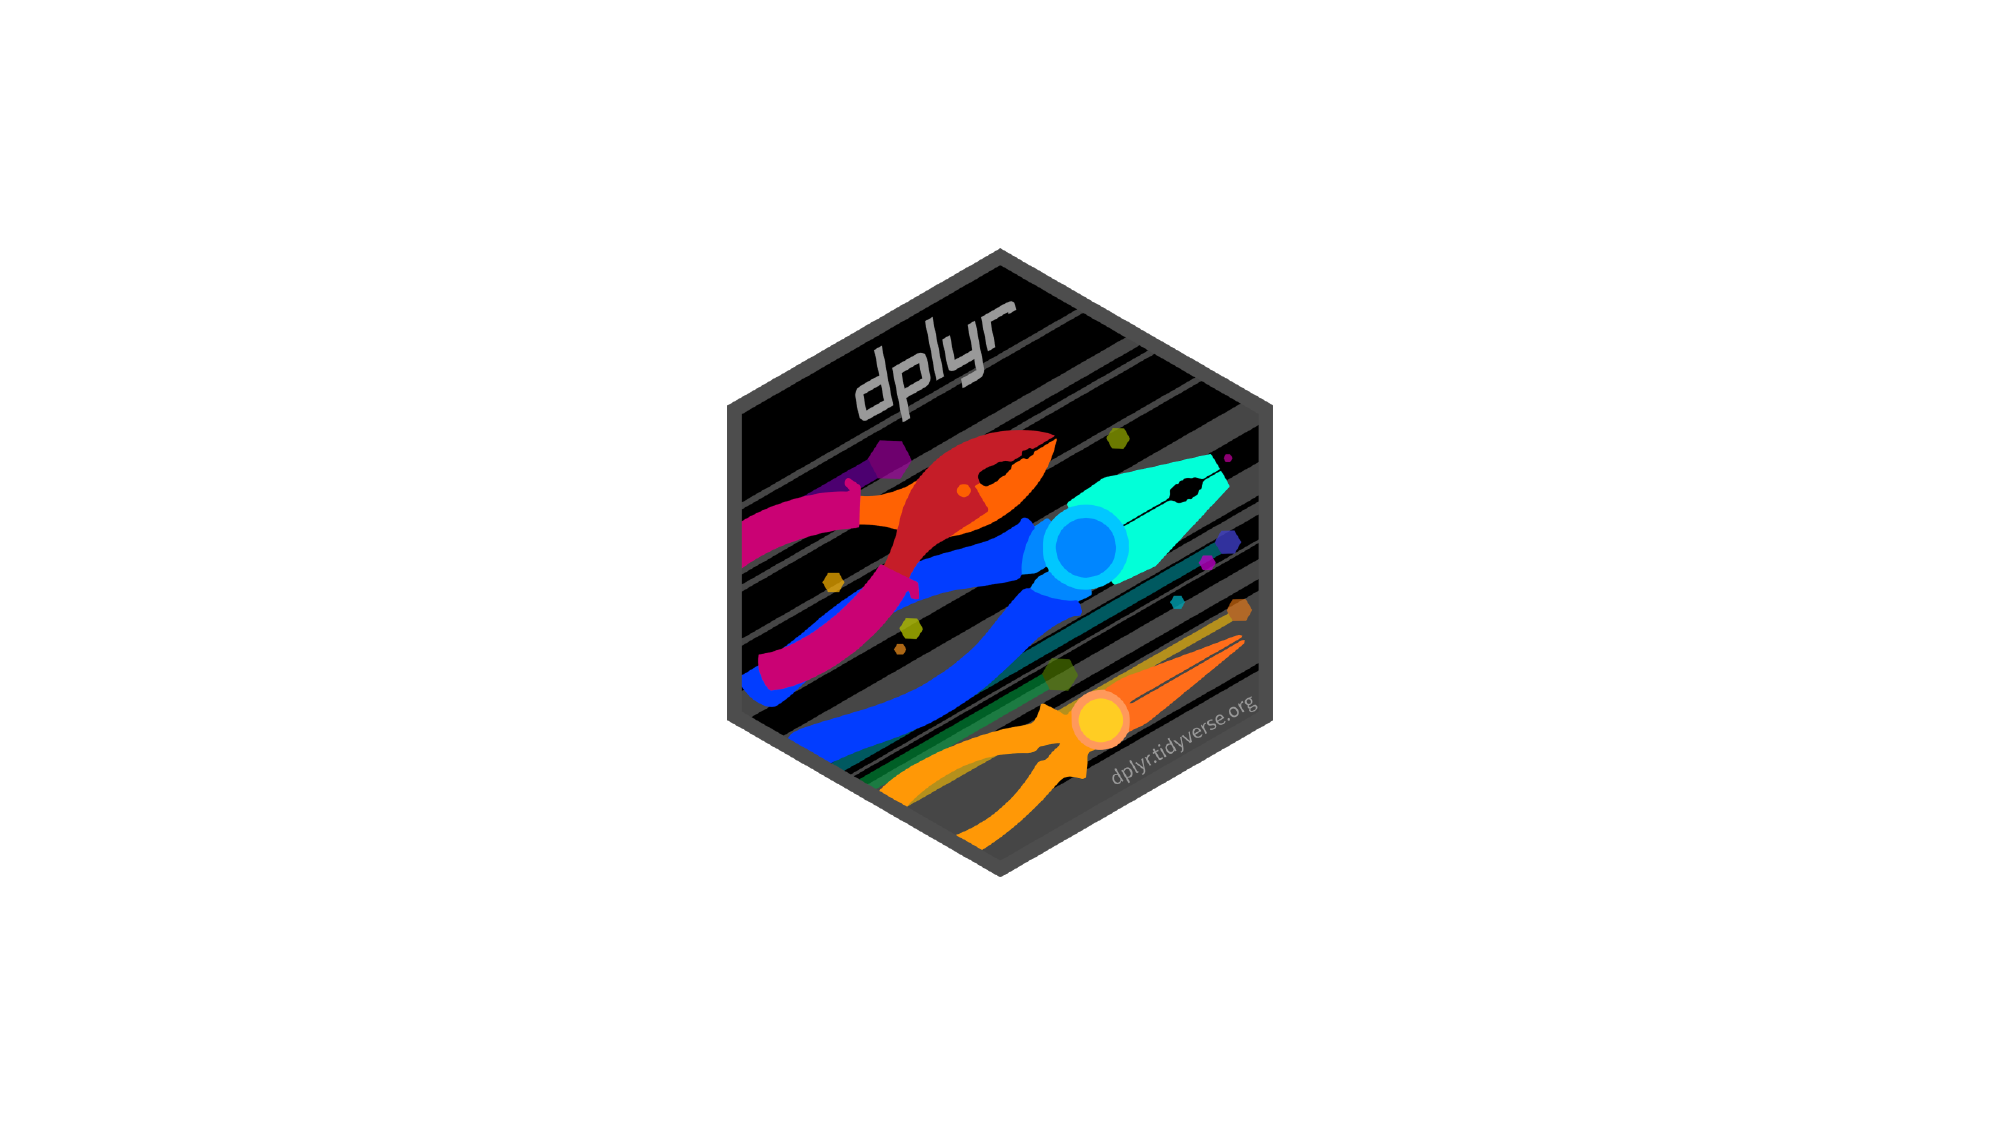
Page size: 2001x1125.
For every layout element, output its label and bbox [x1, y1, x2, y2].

picture [727, 248, 1273, 877]
